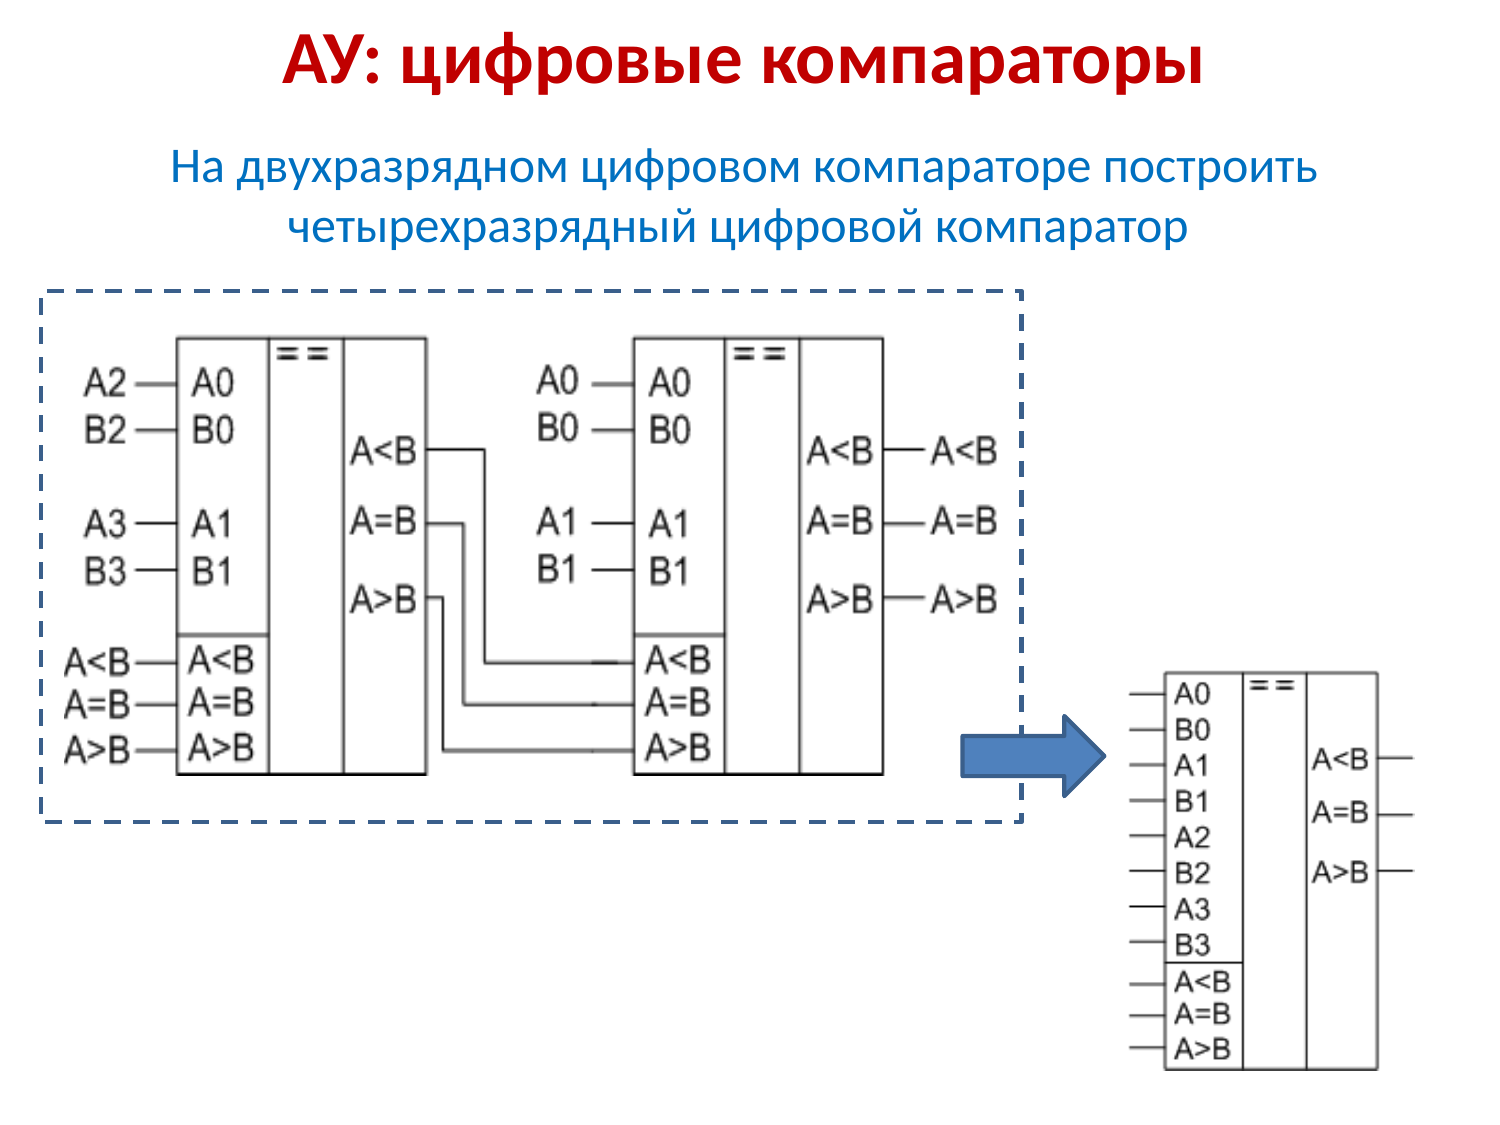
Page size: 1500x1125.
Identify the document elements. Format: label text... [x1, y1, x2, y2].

title АУ: цифровые компараторы [17, 5, 1471, 102]
text_box [39, 289, 1024, 824]
picture [64, 326, 999, 776]
text_box На двухразрядном цифровом компараторе построить четырехразрядный цифровой компаратор [112, 125, 1376, 261]
picture [1127, 664, 1415, 1072]
text_box [1003, 714, 1107, 799]
